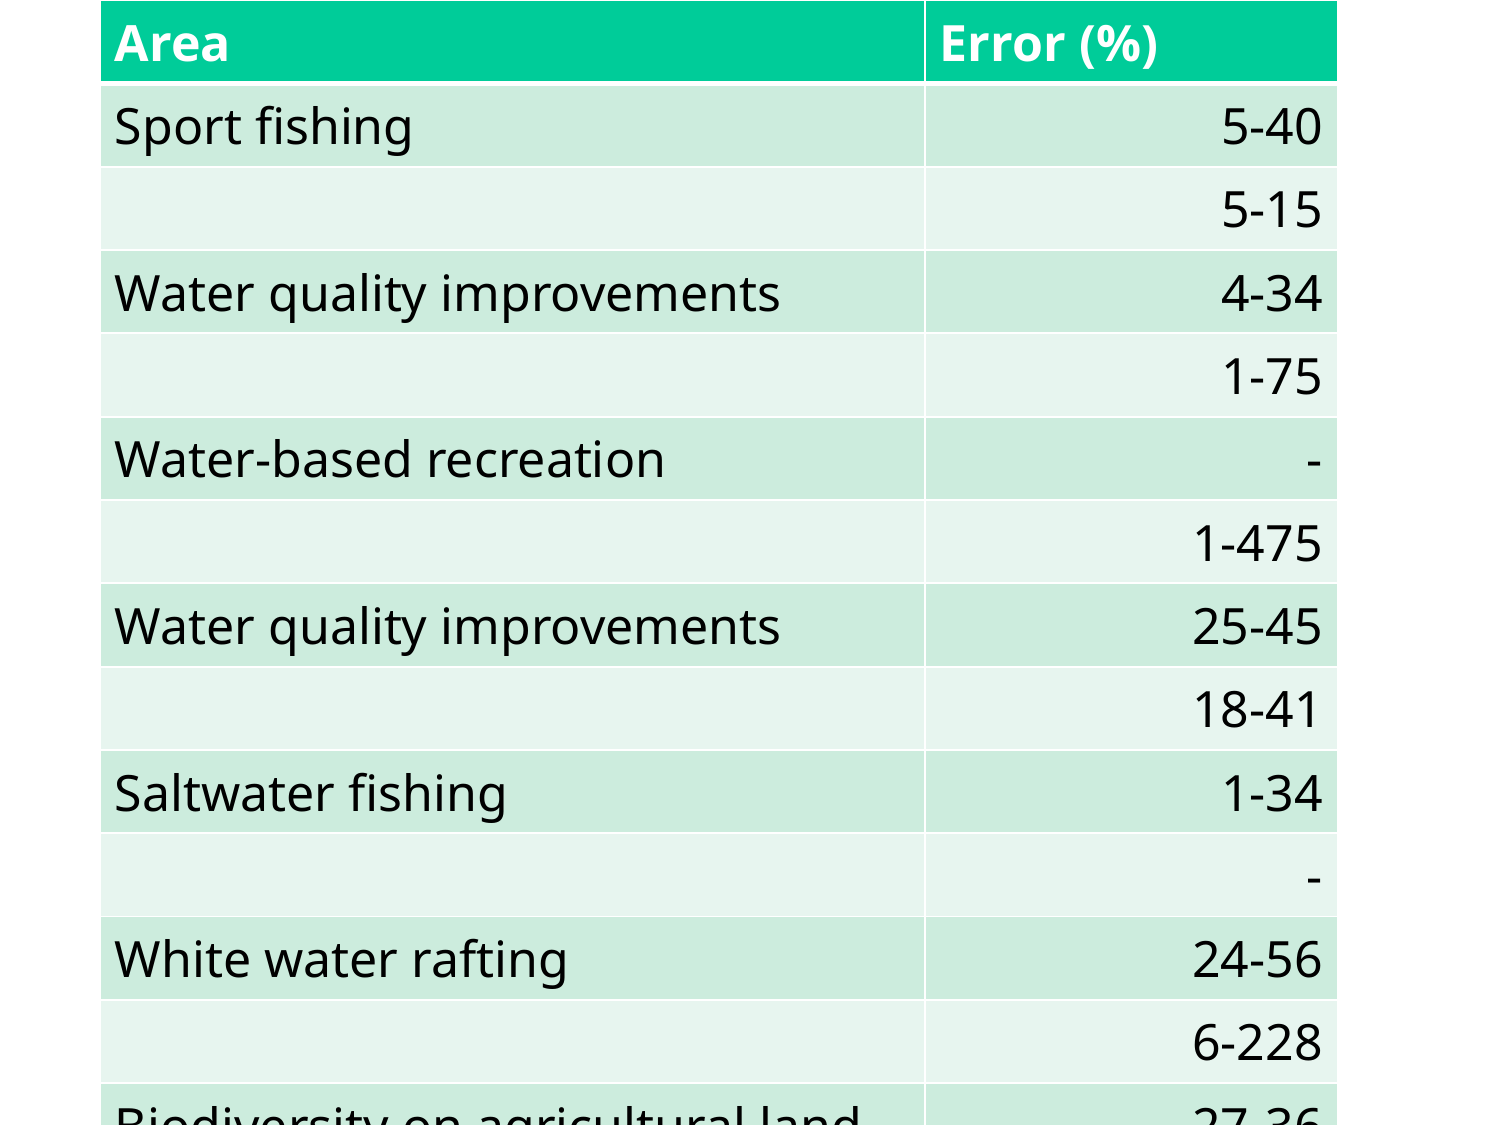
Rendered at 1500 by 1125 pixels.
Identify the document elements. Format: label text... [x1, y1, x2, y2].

table_cell - [926, 418, 1337, 499]
table_cell Sport fishing [101, 86, 924, 166]
table_cell 5-40 [926, 86, 1337, 166]
table_cell Water quality improvements [101, 584, 924, 666]
table_cell 27-36 [926, 1084, 1337, 1125]
table_cell 1-475 [926, 501, 1337, 582]
table_cell [101, 834, 924, 916]
table_cell - [926, 834, 1337, 916]
table_cell 1-75 [926, 334, 1337, 416]
table_cell [101, 168, 924, 249]
table_cell 6-228 [926, 1001, 1337, 1082]
table_cell [101, 501, 924, 582]
table_header Error (%) [926, 1, 1337, 81]
table_cell 24-56 [926, 917, 1337, 999]
table_cell [101, 668, 924, 749]
table_cell 4-34 [926, 251, 1337, 332]
table_cell 25-45 [926, 584, 1337, 666]
table_cell [101, 334, 924, 416]
table_cell White water rafting [101, 917, 924, 999]
table_cell Water quality improvements [101, 251, 924, 332]
table_cell 18-41 [926, 668, 1337, 749]
table_cell Saltwater fishing [101, 751, 924, 832]
table_header Area [101, 1, 924, 81]
table_cell 1-34 [926, 751, 1337, 832]
table_cell 5-15 [926, 168, 1337, 249]
table_cell Water-based recreation [101, 418, 924, 499]
table_cell Biodiversity on agricultural land [101, 1084, 924, 1125]
table_cell [101, 1001, 924, 1082]
